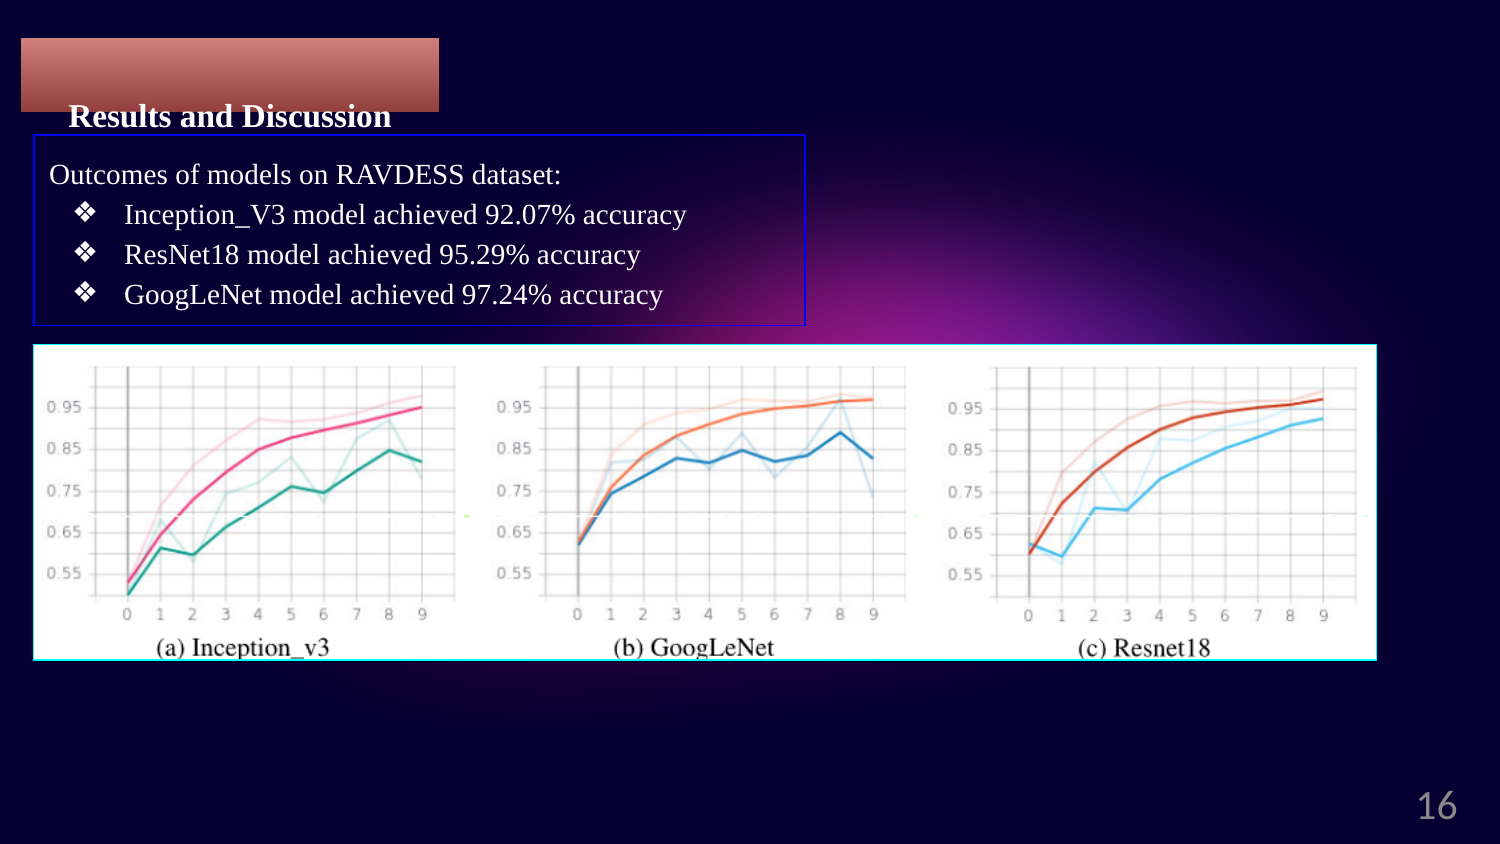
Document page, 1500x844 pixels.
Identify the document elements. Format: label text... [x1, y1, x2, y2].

text_box Outcomes of models on RAVDESS dataset: Inception_V3 model achieved 92.07% accuracy ResNet18 model achieved 95.29% accuracy GoogLeNet model achieved 97.24% accuracy [34, 134, 805, 326]
text_box [168, 83, 1500, 761]
picture [33, 345, 1377, 660]
slide_number ‹#› [1290, 787, 1466, 818]
text_box Results and Discussion [21, 38, 439, 112]
